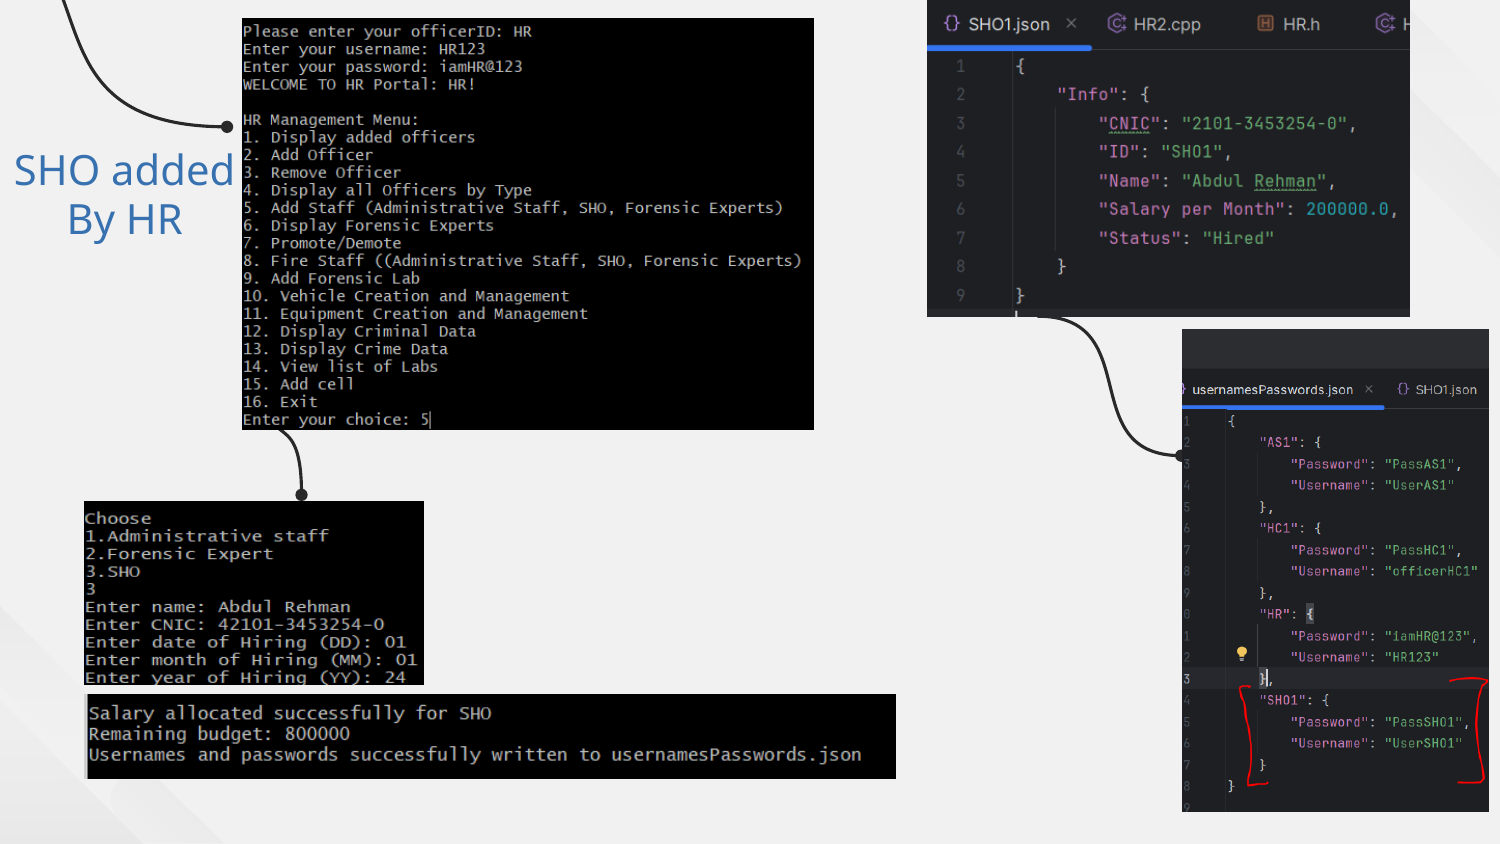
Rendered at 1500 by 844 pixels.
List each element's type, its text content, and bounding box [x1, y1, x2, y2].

picture [927, 0, 1411, 317]
picture [242, 17, 815, 430]
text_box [0, 0, 228, 128]
picture [1182, 329, 1489, 813]
text_box SHO added By HR [0, 159, 237, 227]
picture [84, 693, 897, 779]
picture [84, 501, 425, 685]
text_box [214, 407, 347, 451]
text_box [1037, 326, 1182, 456]
